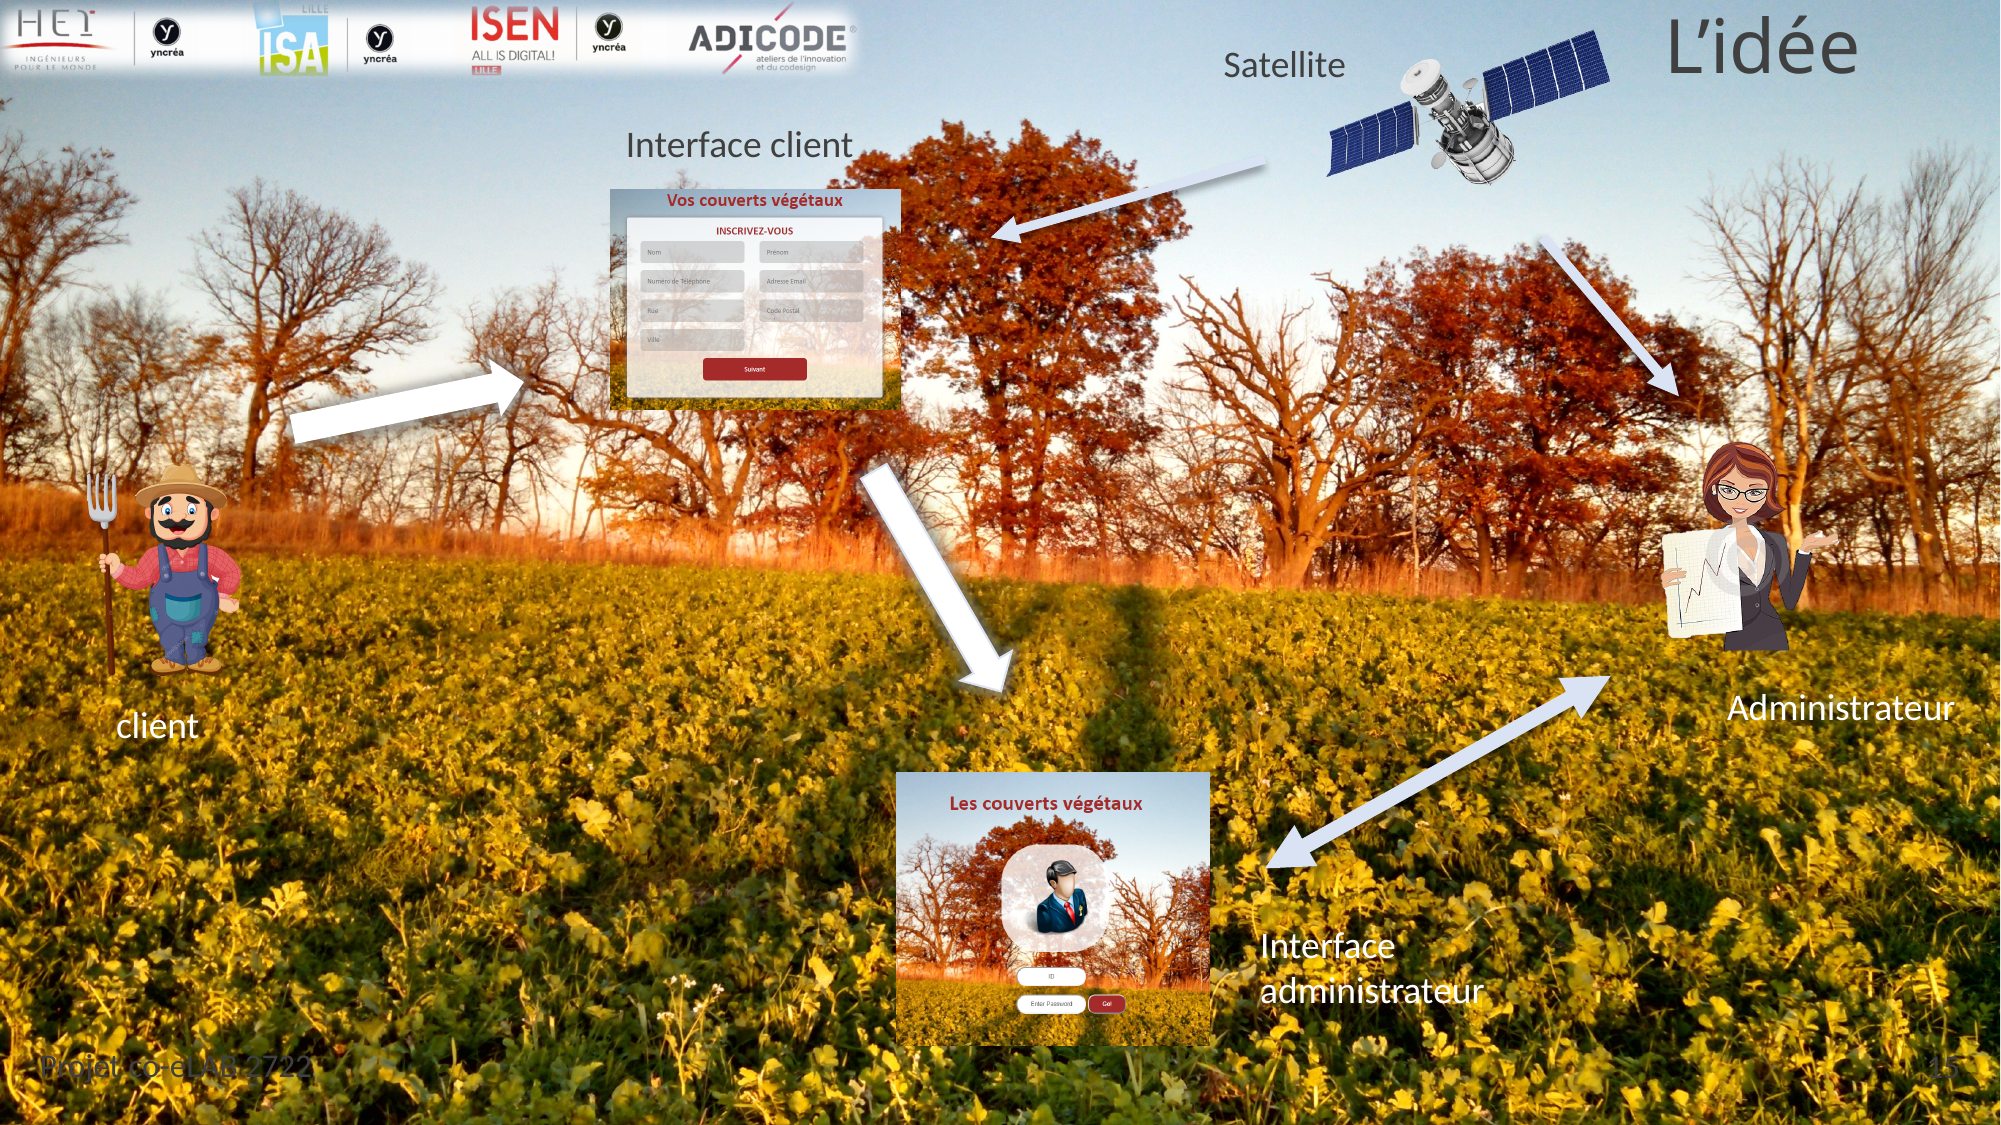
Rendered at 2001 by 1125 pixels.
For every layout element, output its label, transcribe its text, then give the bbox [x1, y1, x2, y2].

picture [0, 0, 2001, 1125]
slide_number 15 [1524, 1035, 1975, 1096]
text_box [990, 159, 1265, 238]
text_box [859, 462, 1014, 693]
text_box client [92, 693, 241, 754]
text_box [1542, 237, 1679, 397]
text_box Administrateur [1712, 675, 1975, 736]
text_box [1264, 675, 1611, 869]
footer Projet co-eLAB 2722 [24, 1036, 700, 1097]
text_box [288, 356, 526, 446]
title L’idée [1524, 0, 2000, 97]
text_box Interface client [610, 112, 886, 173]
text_box Satellite [1209, 32, 1325, 93]
text_box Interface administrateur [1245, 913, 1520, 1019]
